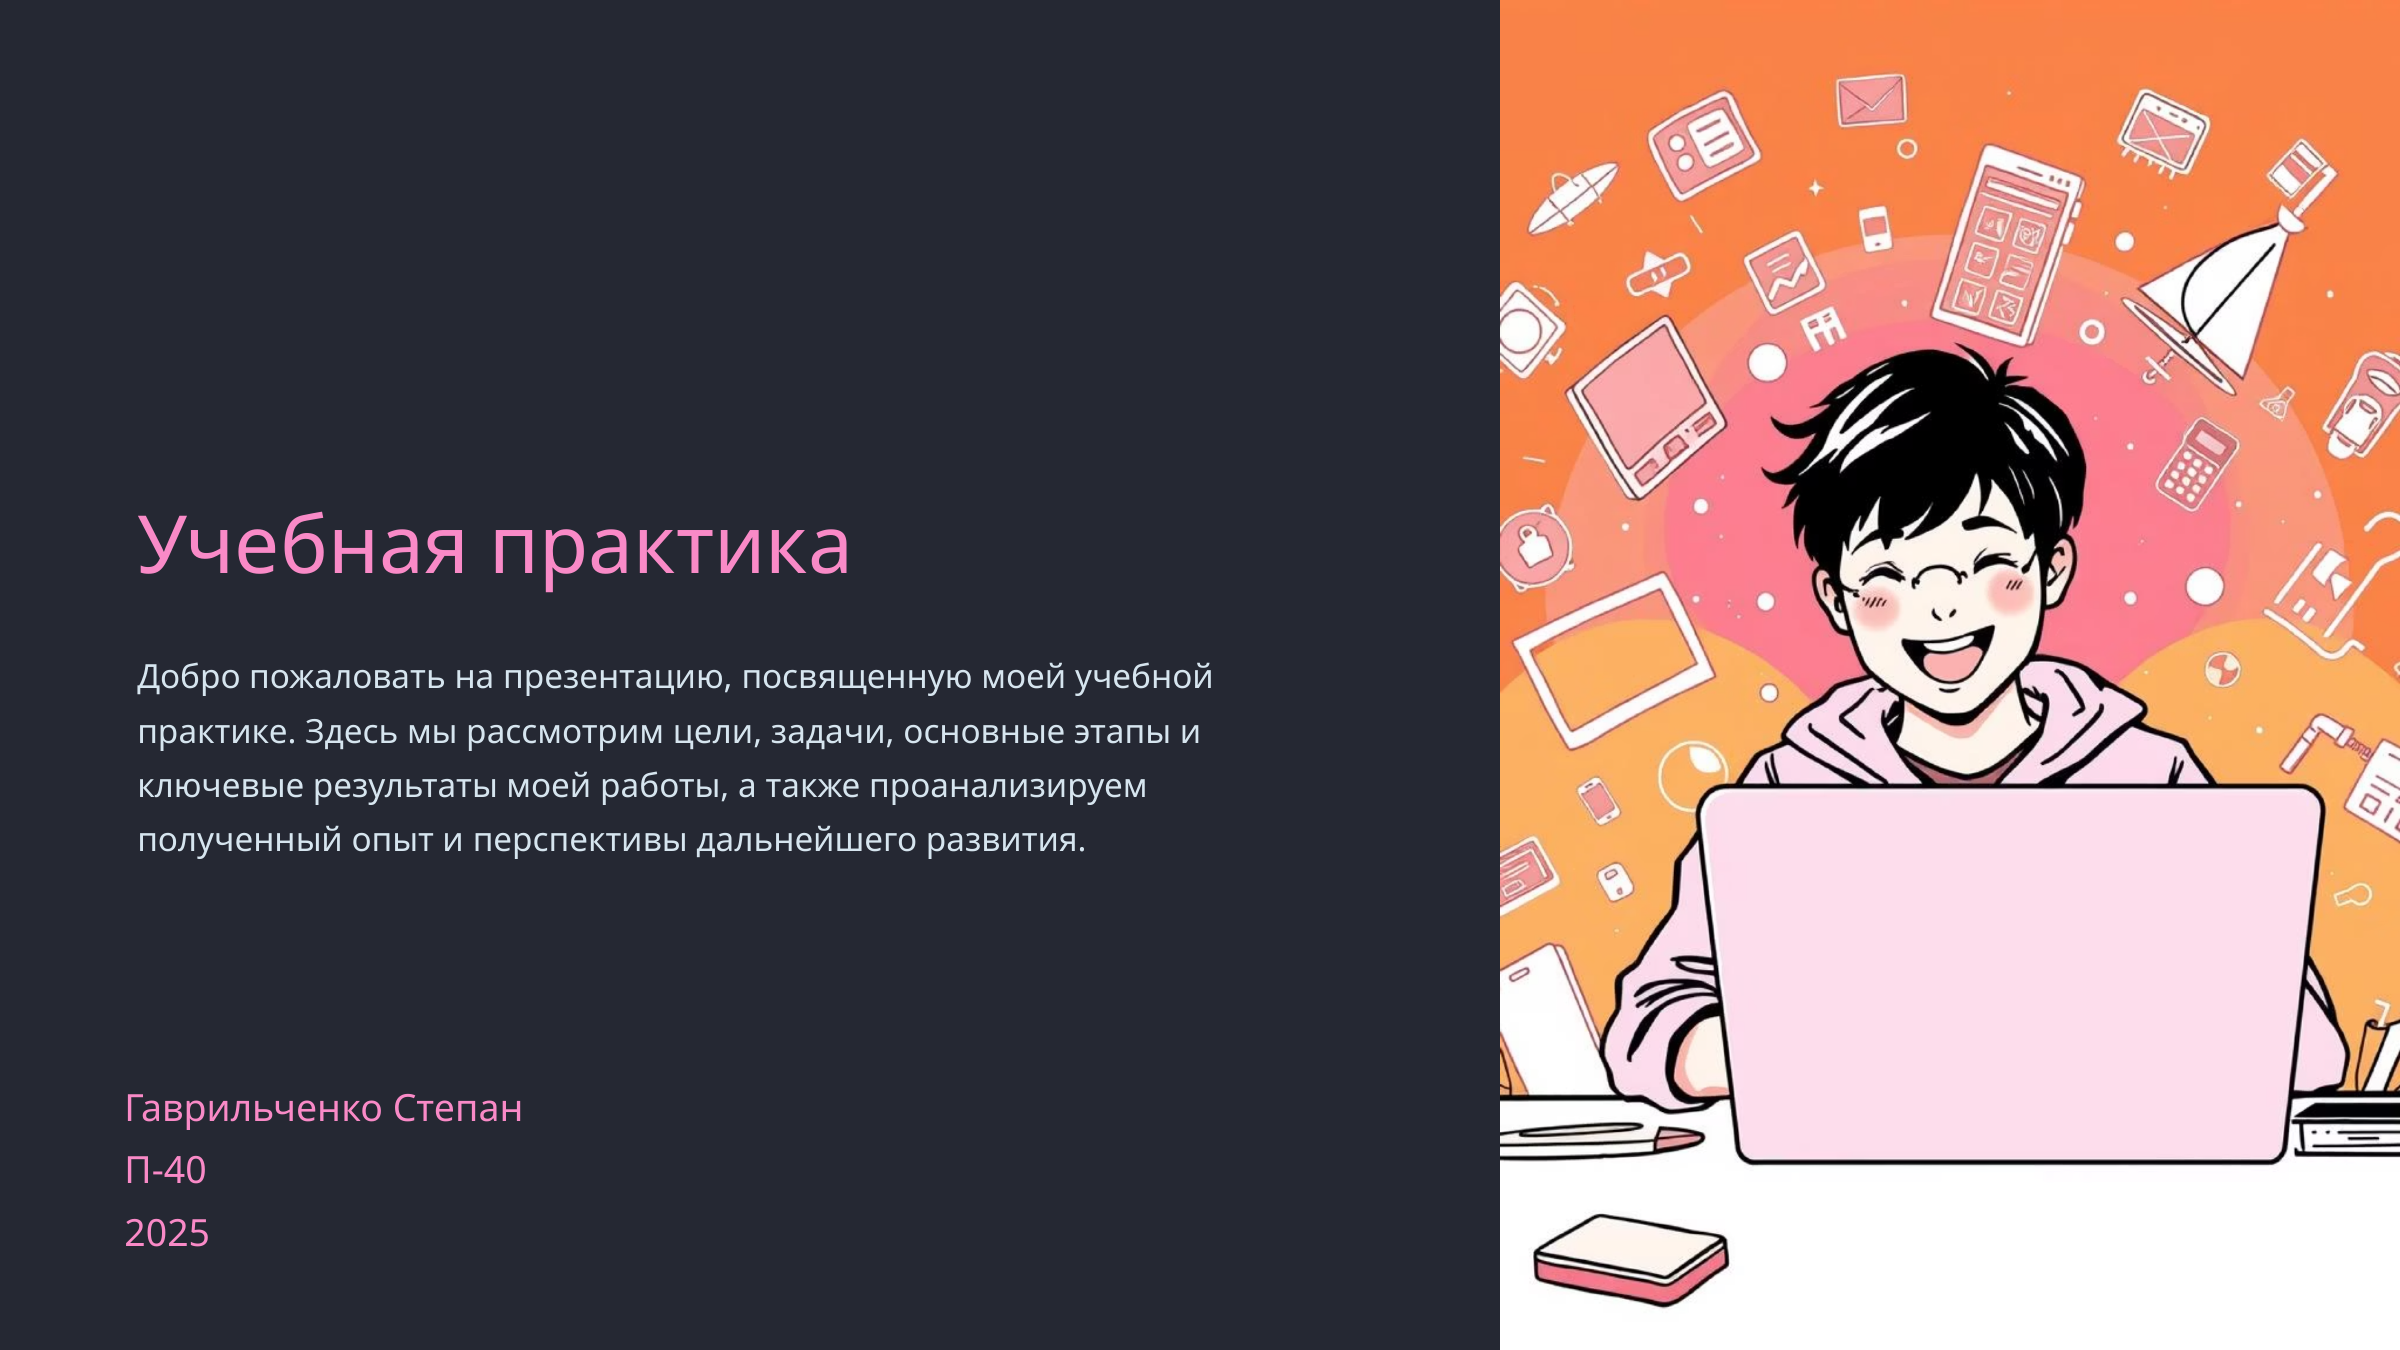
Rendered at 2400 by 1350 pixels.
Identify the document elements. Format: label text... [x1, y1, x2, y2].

text_box Учебная практика [137, 488, 946, 590]
text_box Гаврильченко Степан П-40 2025 [109, 1059, 609, 1262]
picture [1499, 0, 2400, 1350]
text_box Добро пожаловать на презентацию, посвященную моей учебной практике. Здесь мы рассмотрим цели, задачи, основные этапы и ключевые результаты моей работы, а также проанализируем полученный опыт и перспективы дальнейшего развития. [137, 641, 1363, 862]
